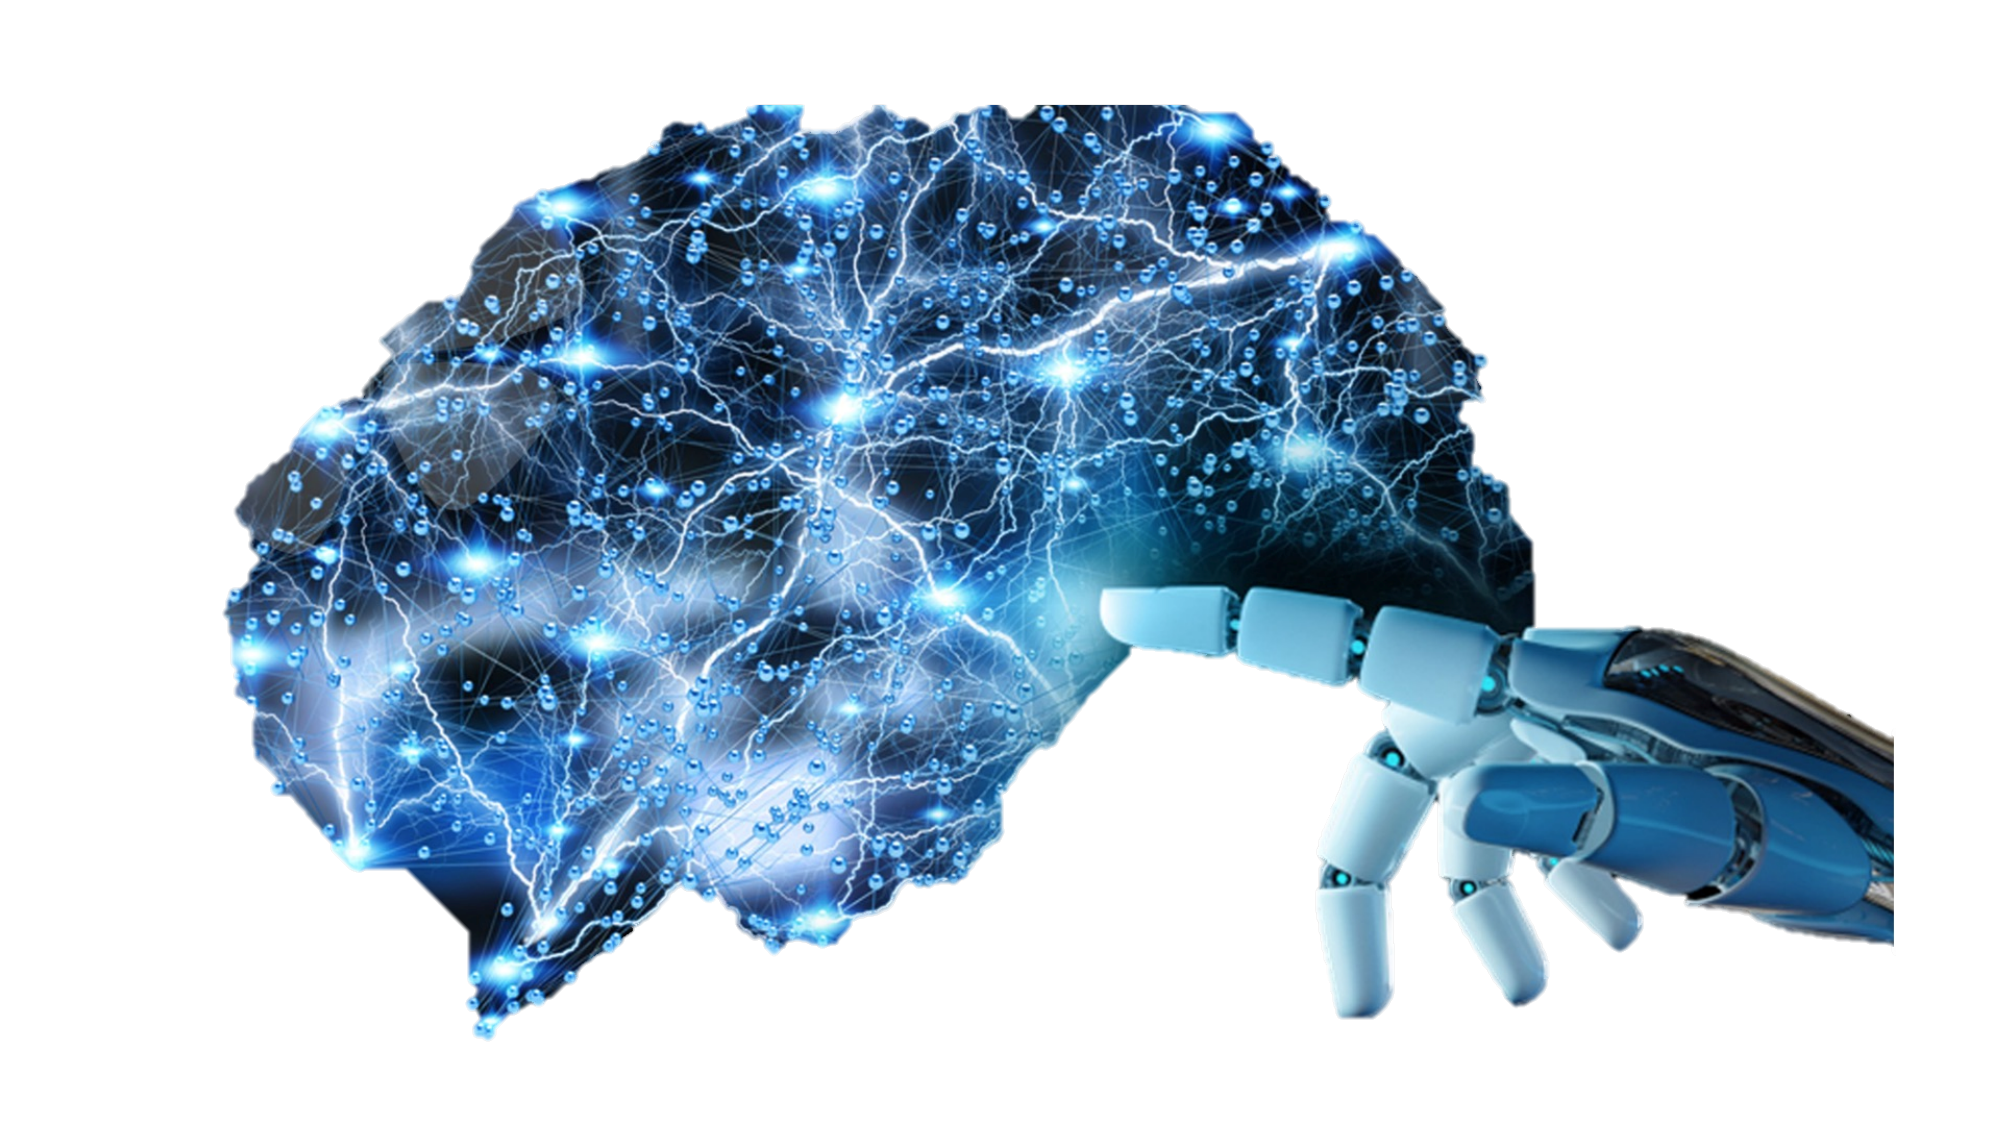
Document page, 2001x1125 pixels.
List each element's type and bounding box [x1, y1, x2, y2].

picture [193, 81, 1896, 1125]
